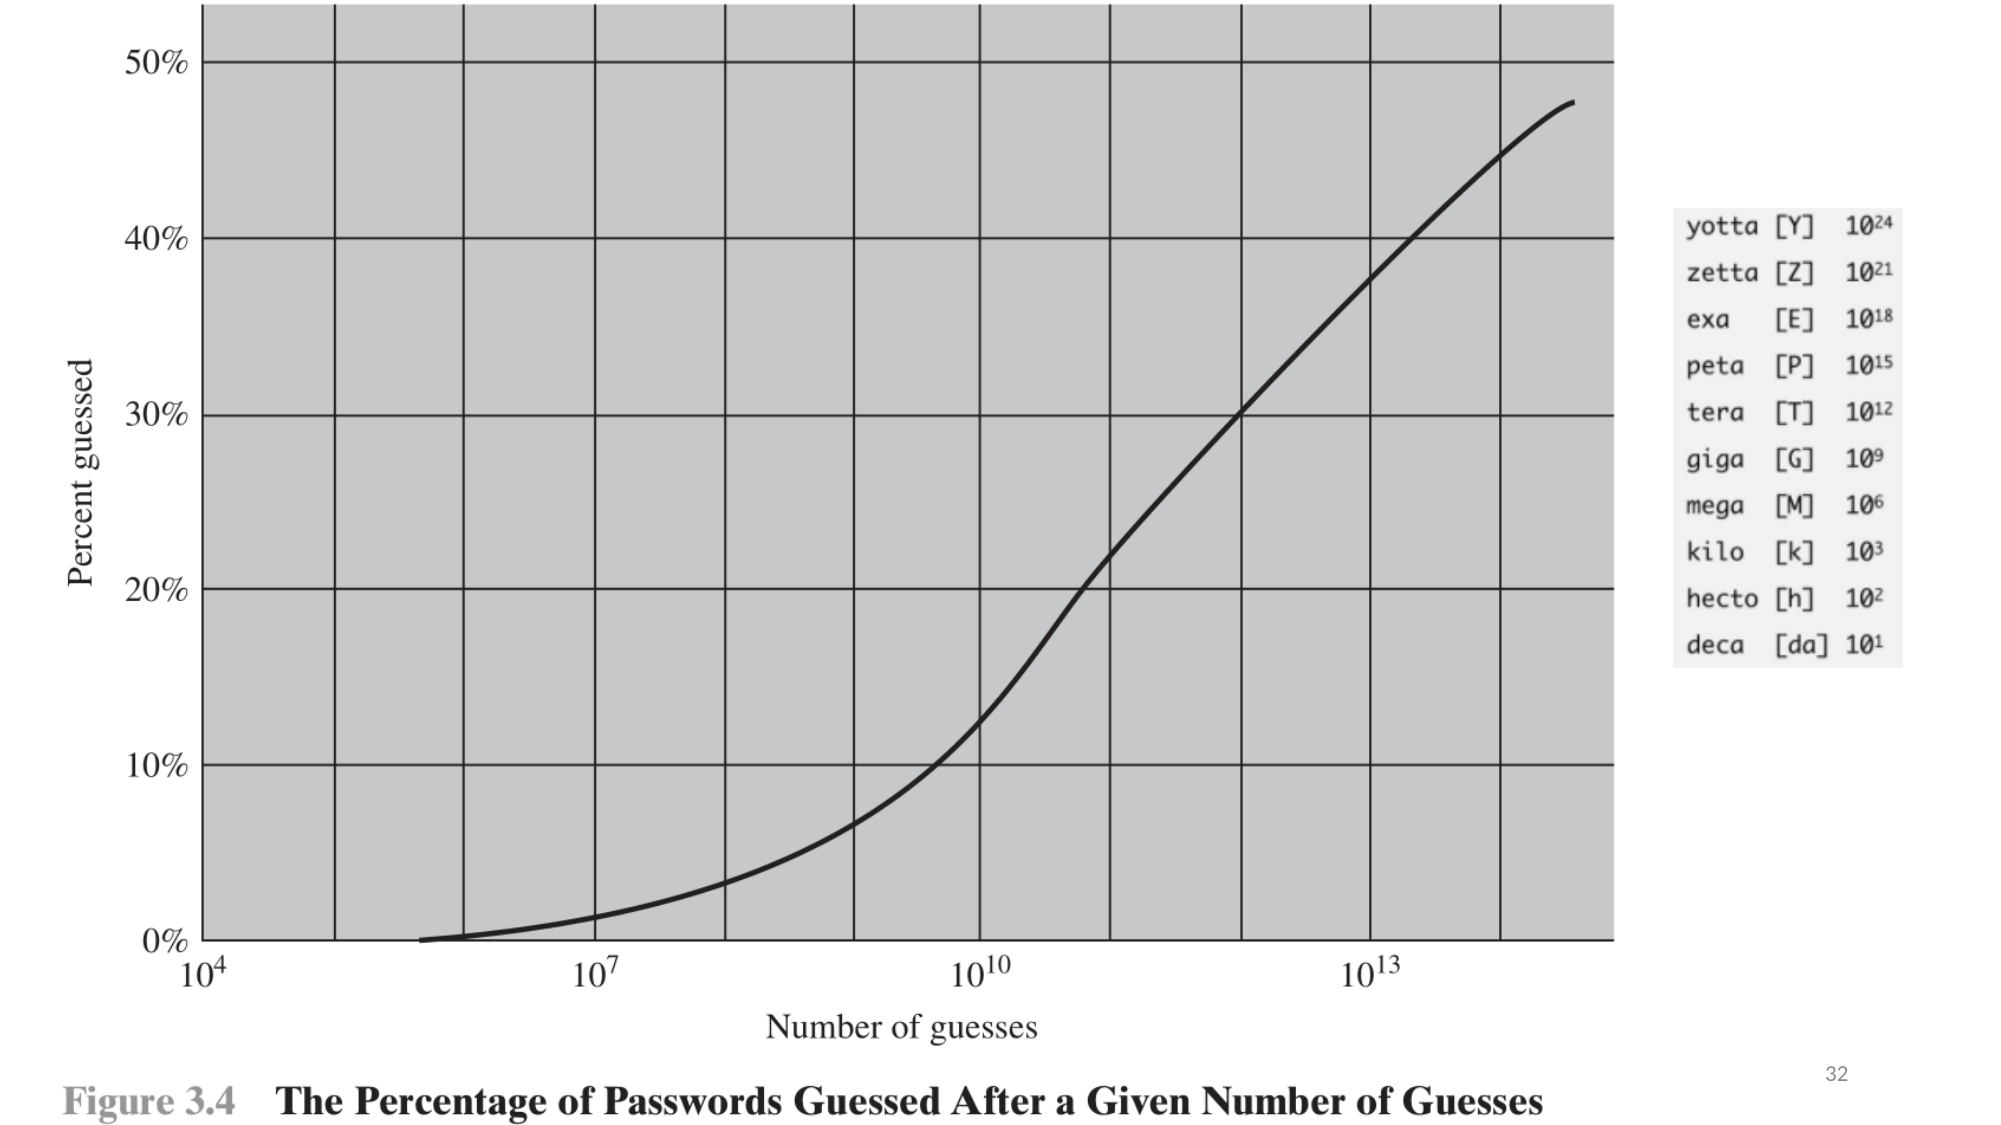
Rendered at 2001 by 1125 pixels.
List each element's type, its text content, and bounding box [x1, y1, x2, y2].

picture [54, 0, 1621, 1125]
picture [1673, 208, 1903, 668]
slide_number 32 [1621, 1042, 1864, 1103]
